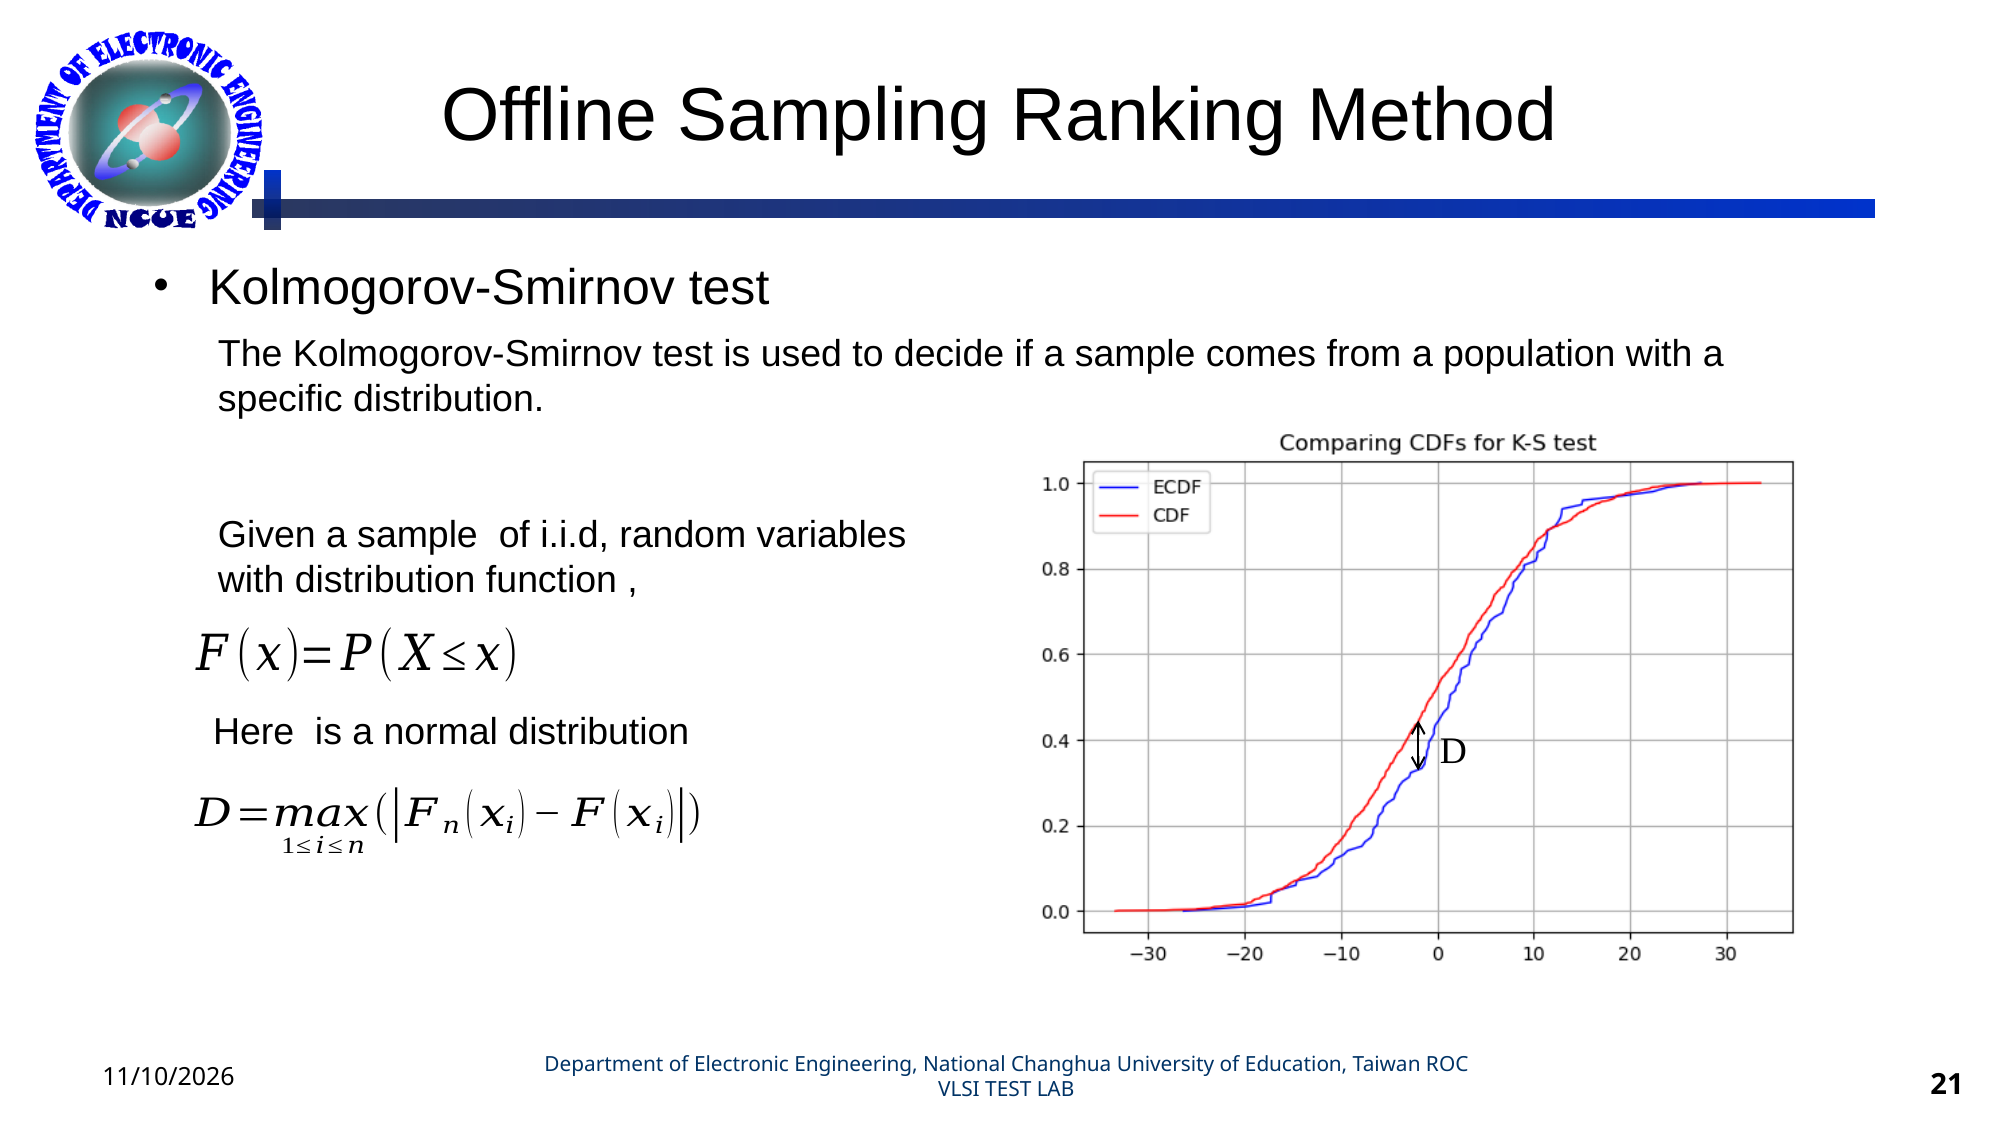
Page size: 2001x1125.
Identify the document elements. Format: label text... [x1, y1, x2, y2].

picture [32, 28, 265, 241]
footer Department of Electronic Engineering, National Changhua University of Education, Taiwan ROC VLSI TEST LAB [99, 1024, 1913, 1125]
title Offline Sampling Ranking Method [194, 12, 1805, 208]
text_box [1027, 421, 1806, 978]
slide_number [87, 1024, 553, 1103]
list Kolmogorov-Smirnov test The Kolmogorov-Smirnov test is used to decide if a sample comes from a population with a specific distribution. [137, 247, 1863, 1013]
slide_number 21 [1513, 1038, 1979, 1113]
